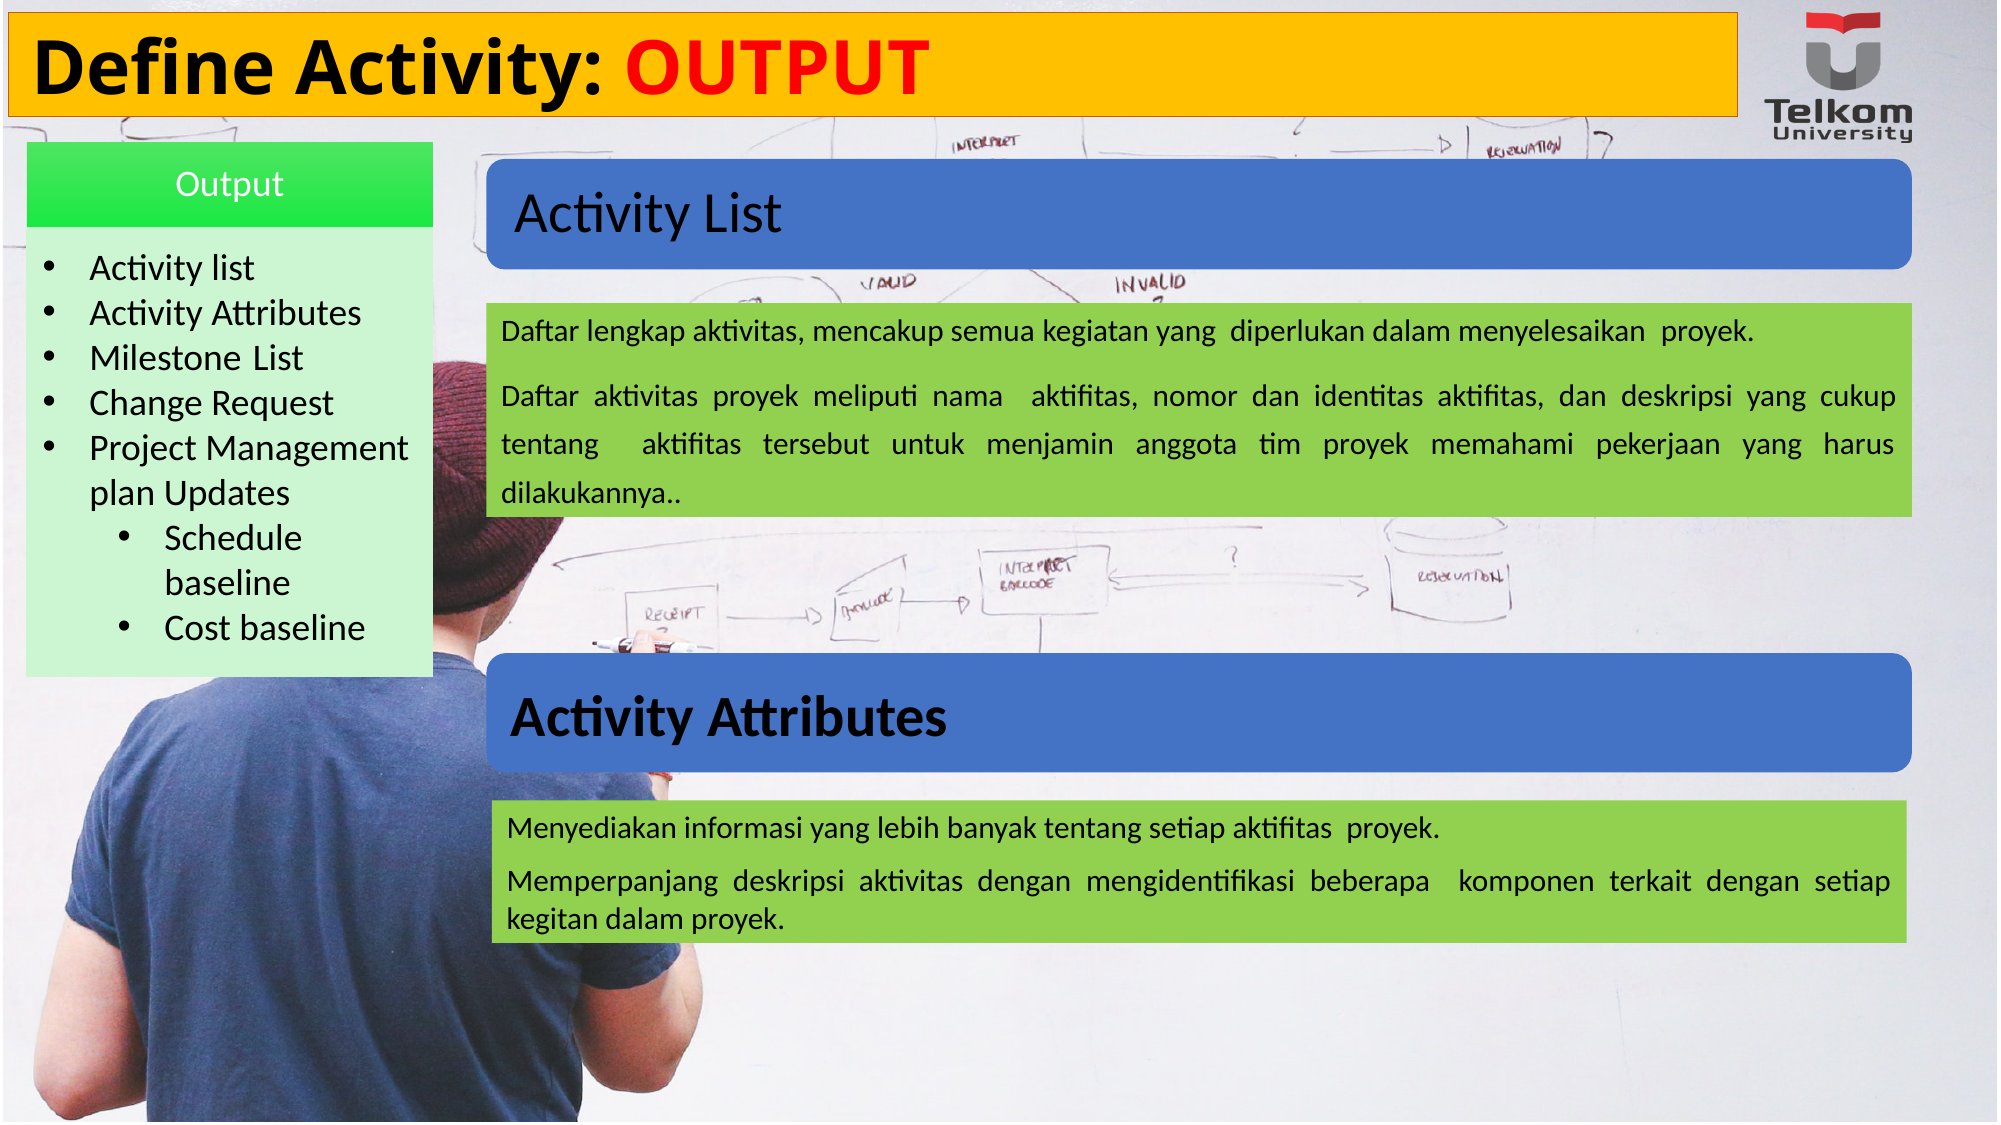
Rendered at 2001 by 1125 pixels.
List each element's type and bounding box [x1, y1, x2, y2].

text_box [486, 158, 1912, 287]
picture [2, 0, 2000, 1122]
text_box [486, 653, 1912, 773]
text_box [26, 227, 433, 677]
text_box [26, 142, 433, 227]
